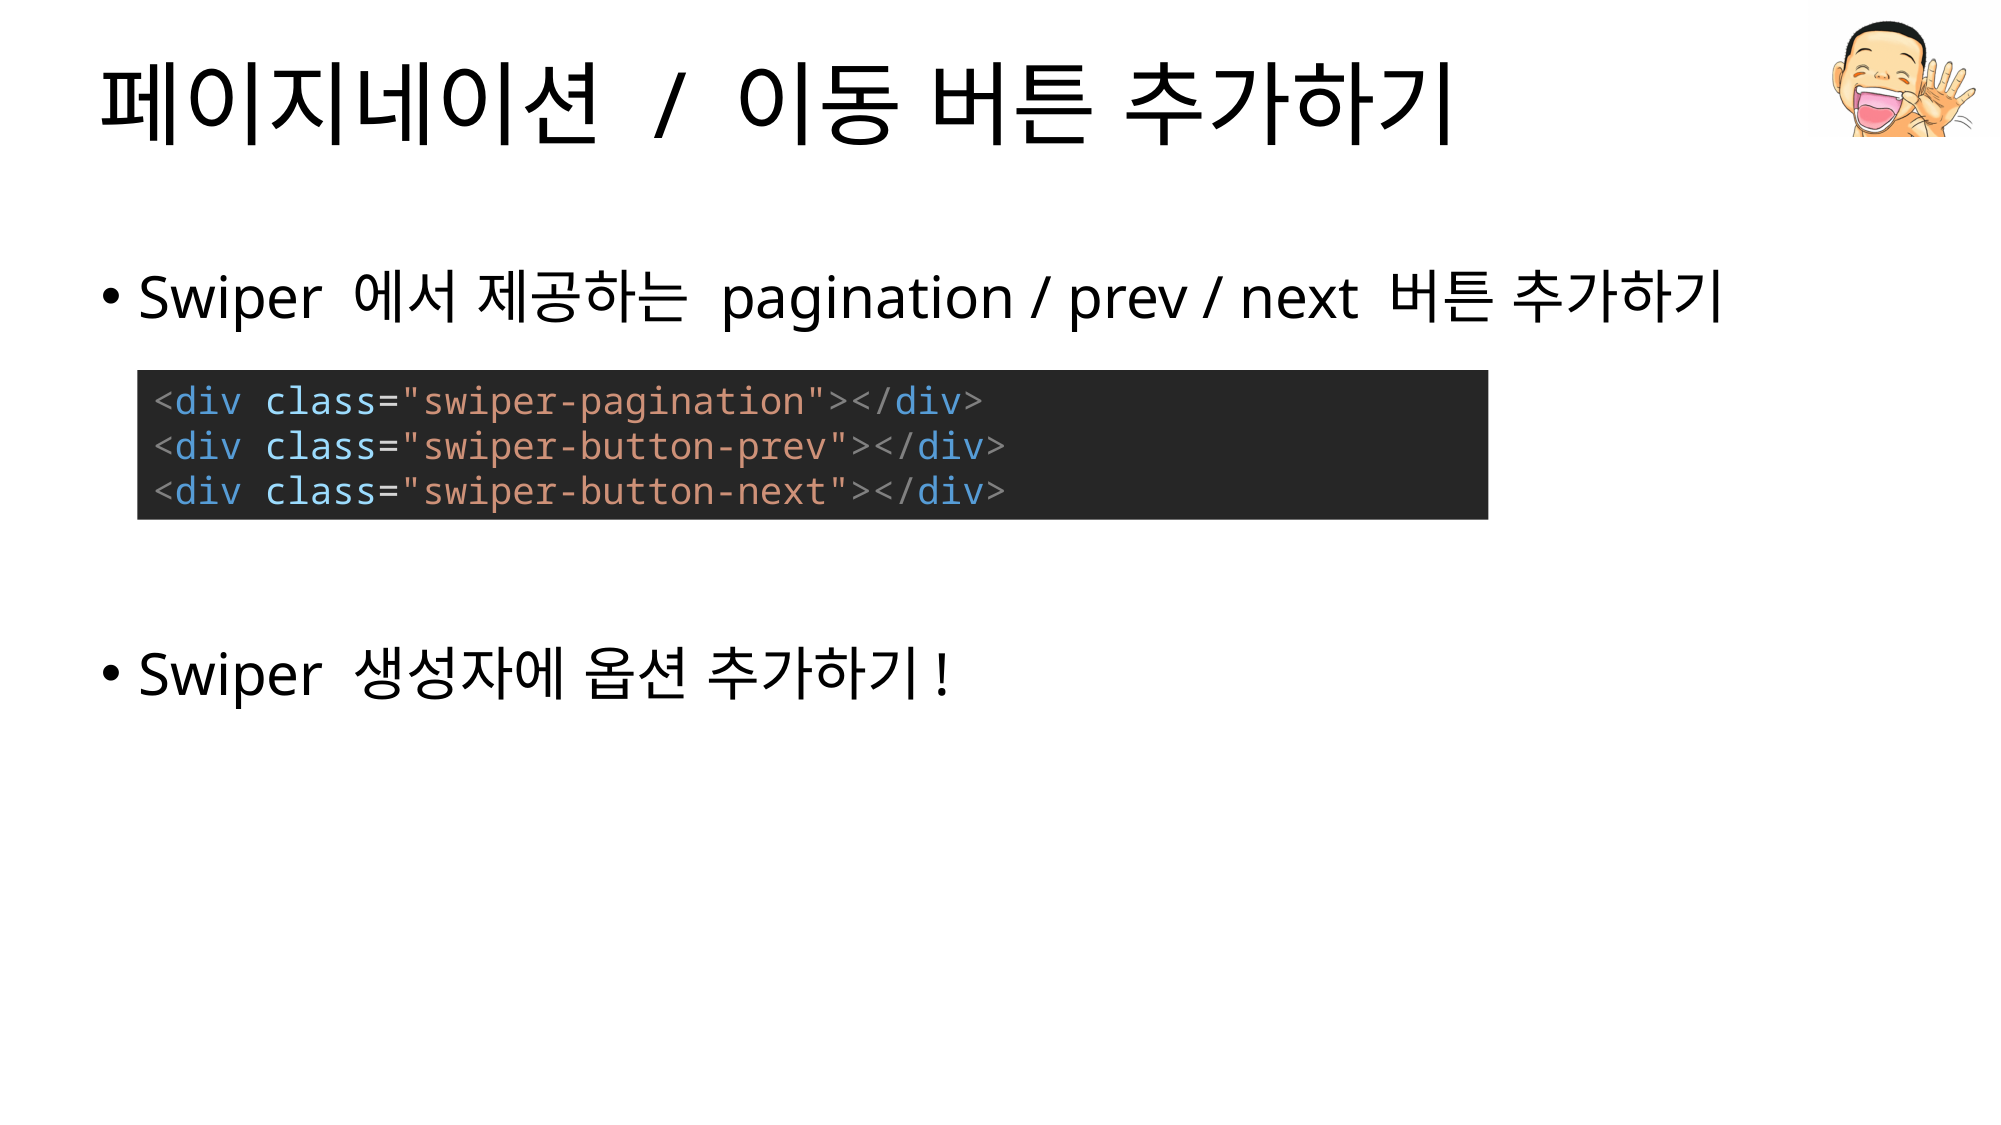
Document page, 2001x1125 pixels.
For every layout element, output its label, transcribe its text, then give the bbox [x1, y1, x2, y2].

text_box <div class="swiper-pagination"></div> <div class="swiper-button-prev"></div> <div class="swiper-button-next"></div> [137, 370, 1489, 520]
title 페이지네이션 / 이동 버튼 추가하기 [83, 0, 1931, 218]
text_box Swiper 에서 제공하는 pagination / prev / next 버튼 추가하기 Swiper 생성자에 옵션 추가하기! [85, 217, 1863, 1077]
picture [1931, 0, 2000, 137]
